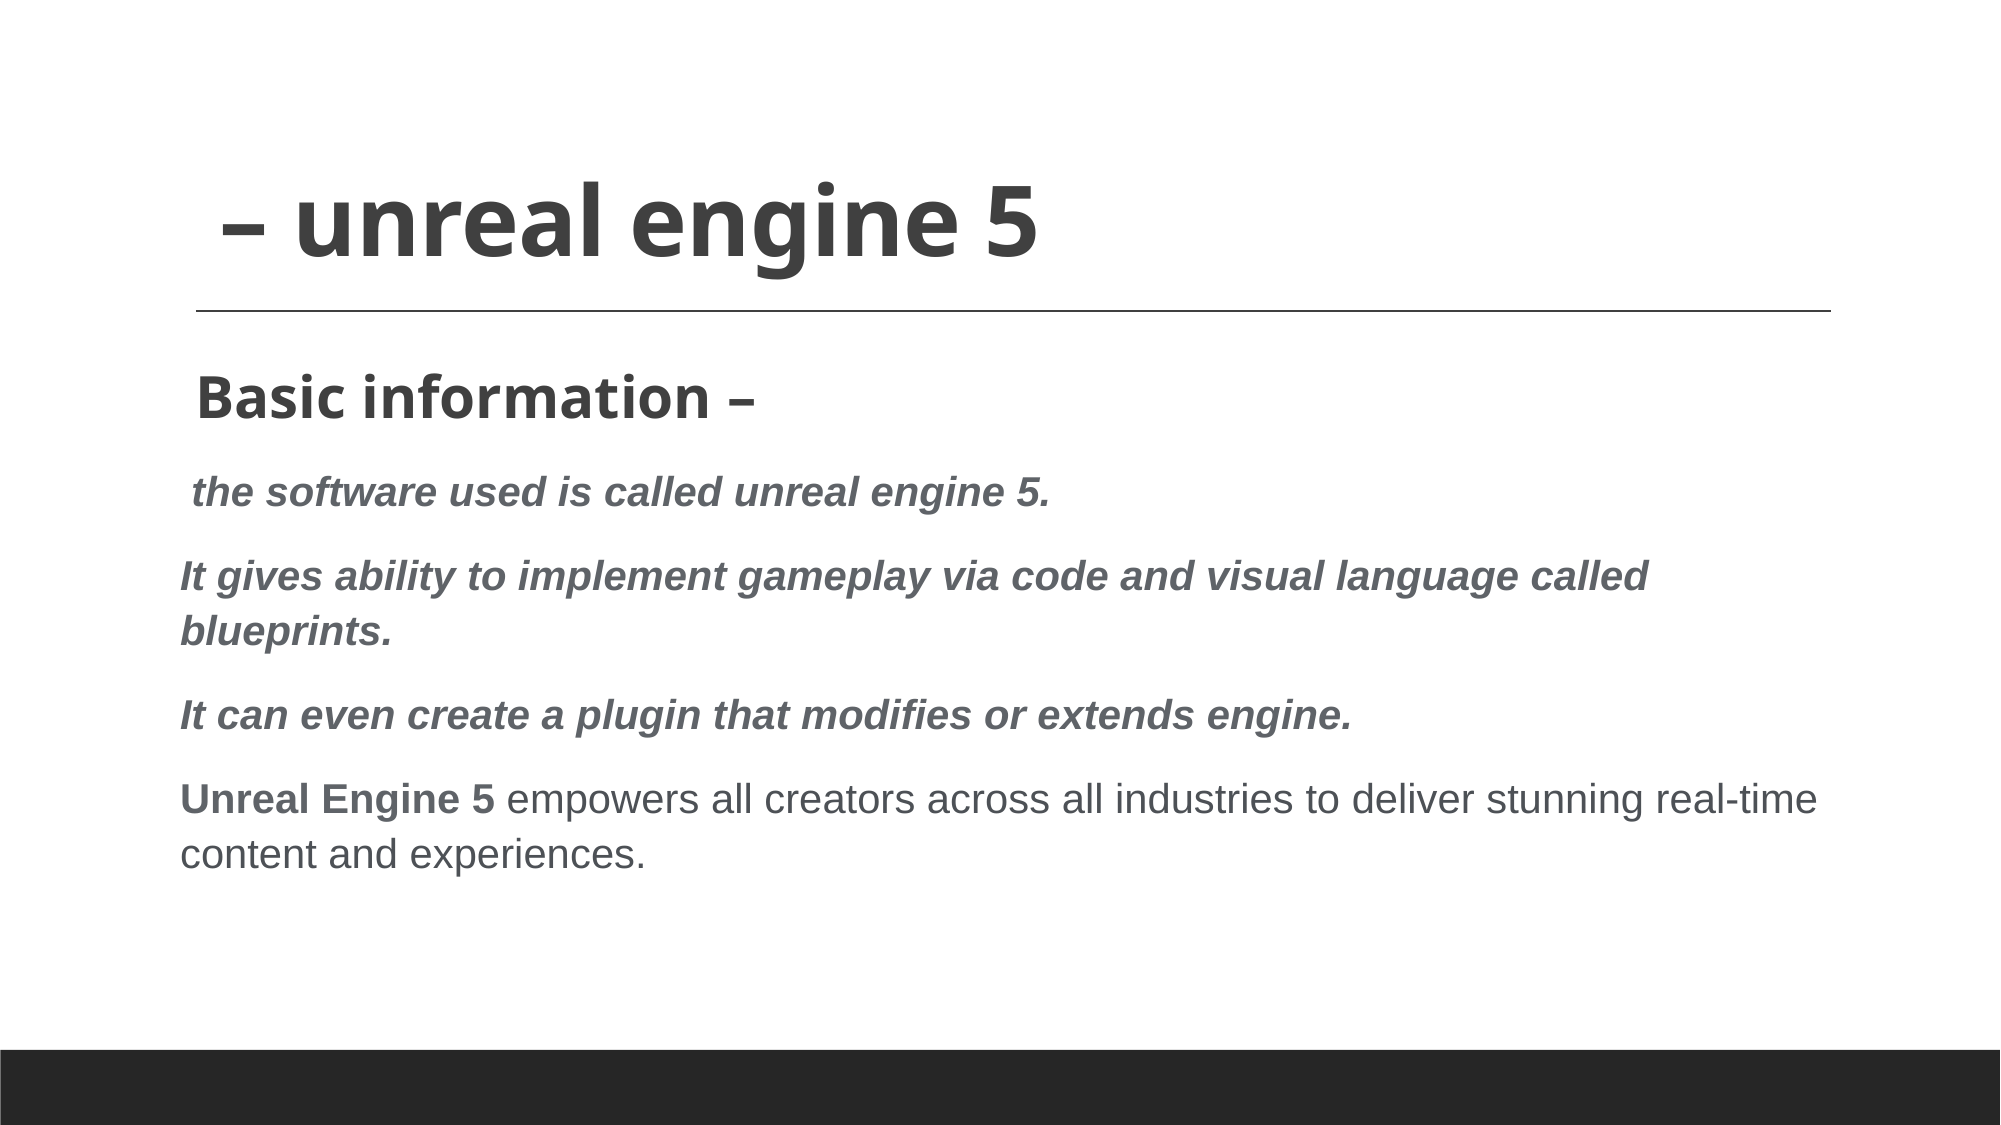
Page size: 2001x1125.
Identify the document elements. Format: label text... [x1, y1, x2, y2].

list Basic information – the software used is called unreal engine 5. It gives ability to implement gameplay via code and visual language called blueprints. It can even create a plugin that modifies or extends engine. Unreal Engine 5 empowers all creators across all industries to deliver stunning real-time content and experiences. [180, 345, 1830, 963]
title – unreal engine 5 [180, 47, 1830, 285]
